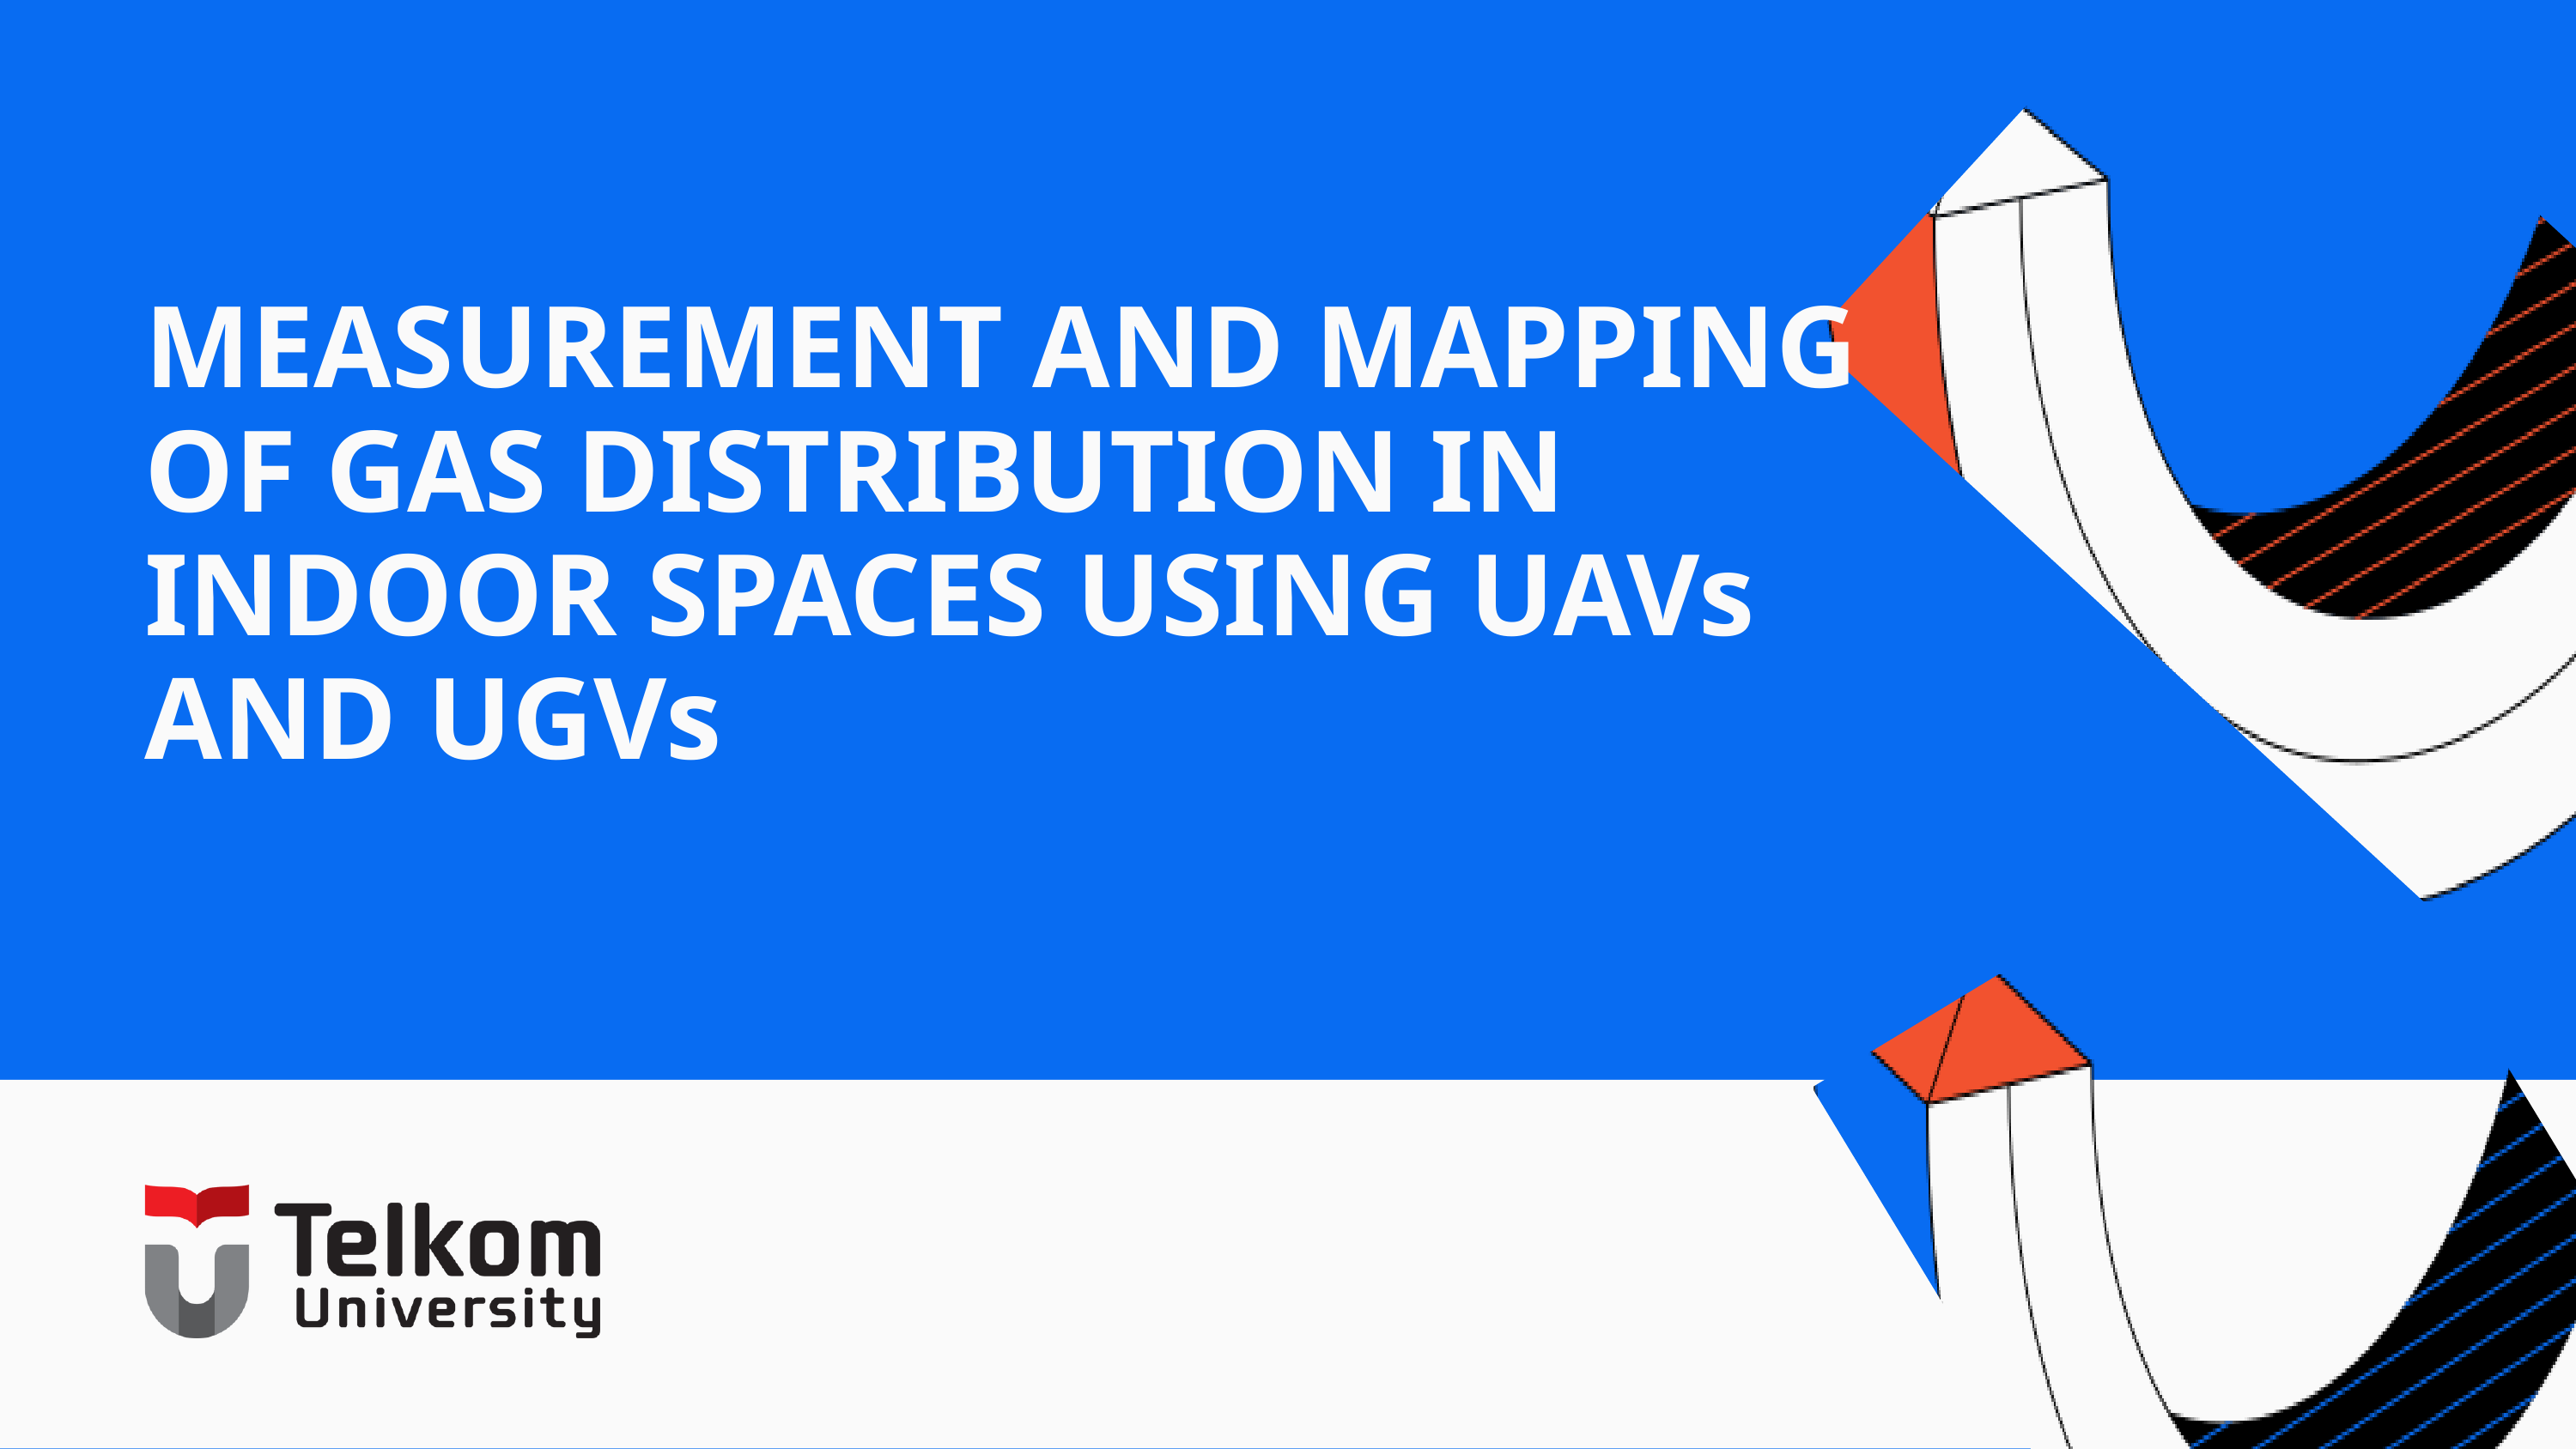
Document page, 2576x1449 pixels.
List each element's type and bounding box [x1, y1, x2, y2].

text_box [144, 281, 1874, 1063]
text_box [2516, 1079, 2576, 1178]
text_box [1812, 790, 2576, 1449]
text_box [1867, 0, 2576, 961]
text_box [0, 1079, 2030, 1449]
text_box [144, 1185, 600, 1338]
